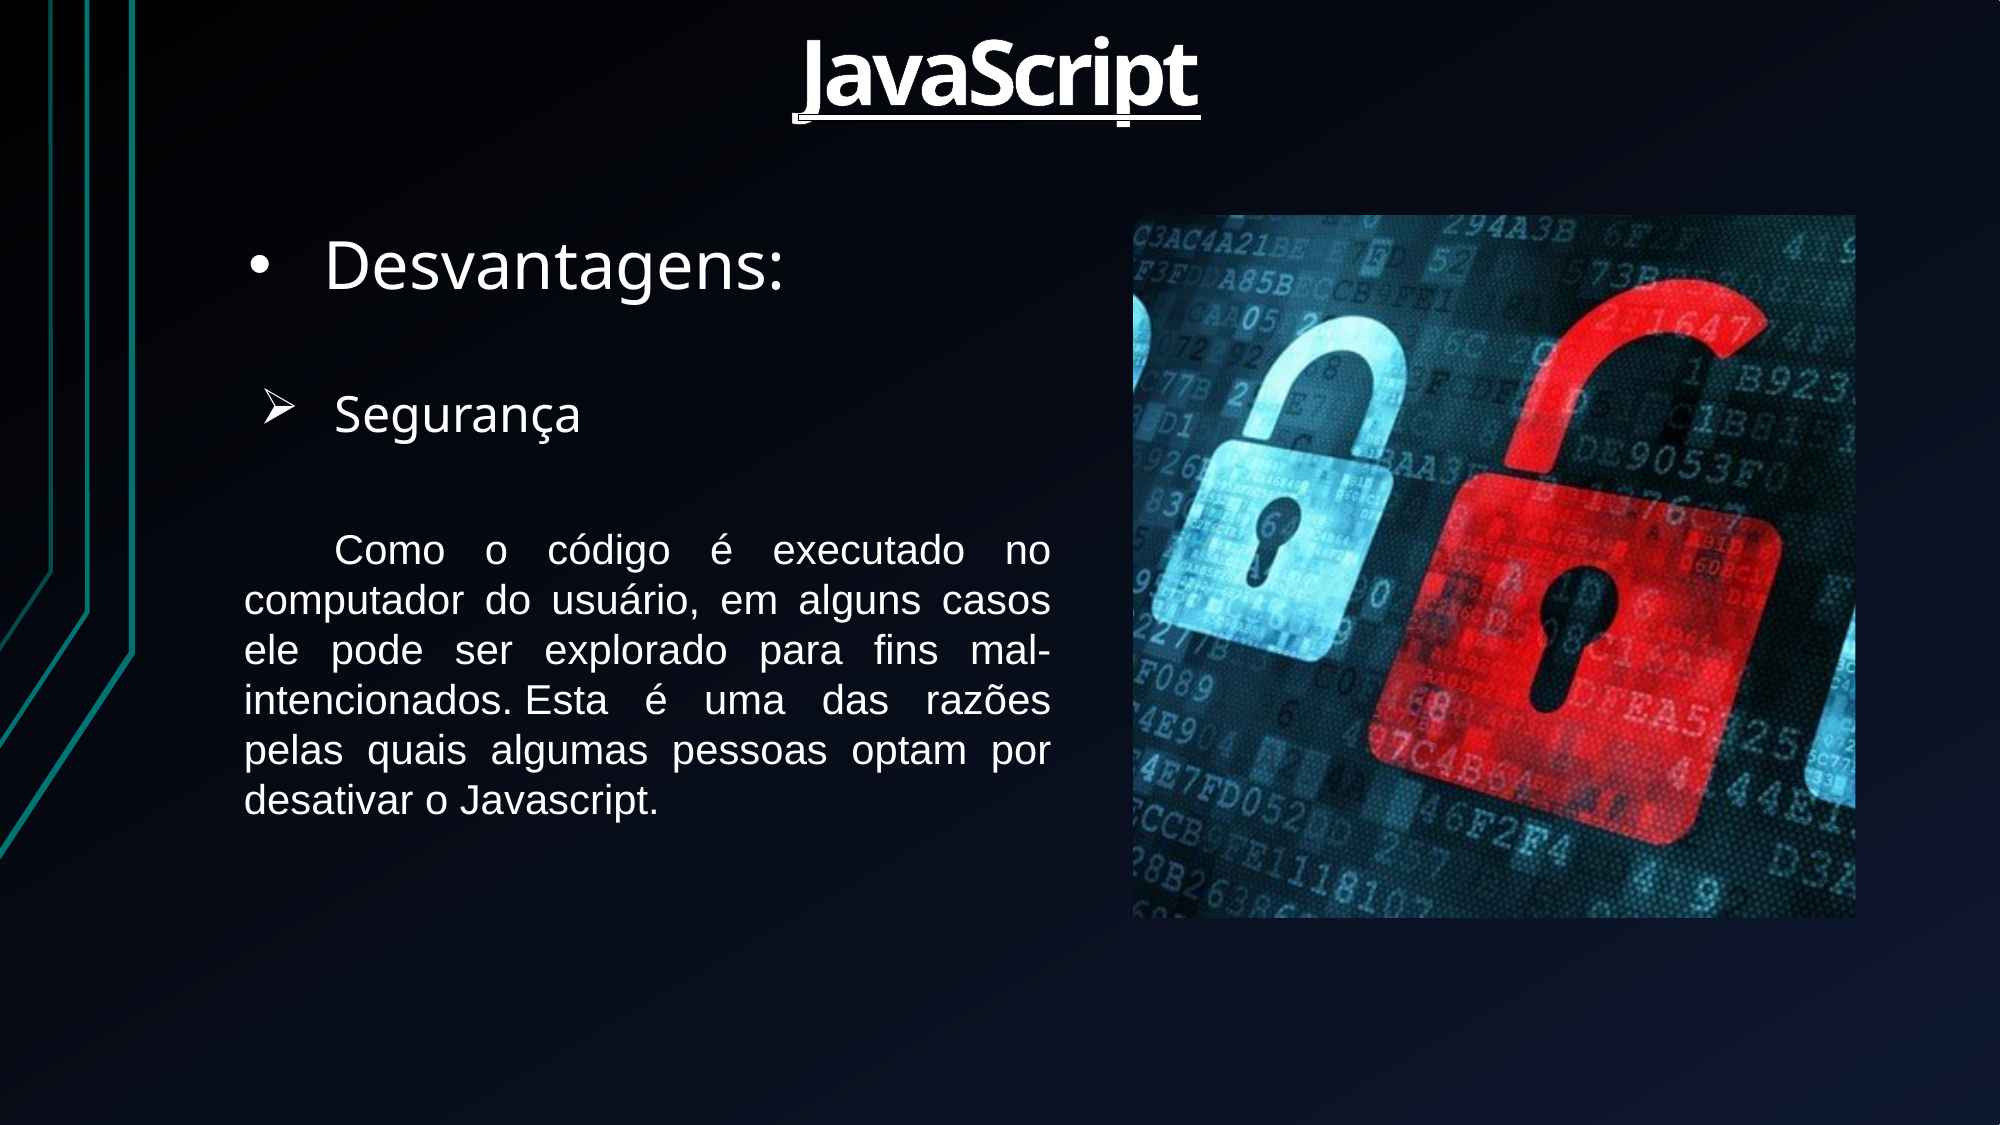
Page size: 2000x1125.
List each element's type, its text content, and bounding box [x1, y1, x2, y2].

text_box JavaScript [783, 6, 1216, 132]
text_box Segurança [245, 375, 599, 451]
picture [1132, 215, 1856, 919]
text_box Como o código é executado no computador do usuário, em alguns casos ele pode ser explorado para fins mal-intencionados. Esta é uma das razões pelas quais algumas pessoas optam por desativar o Javascript. [229, 515, 1067, 831]
picture [1427, 912, 1436, 919]
text_box Desvantagens: [233, 215, 802, 311]
